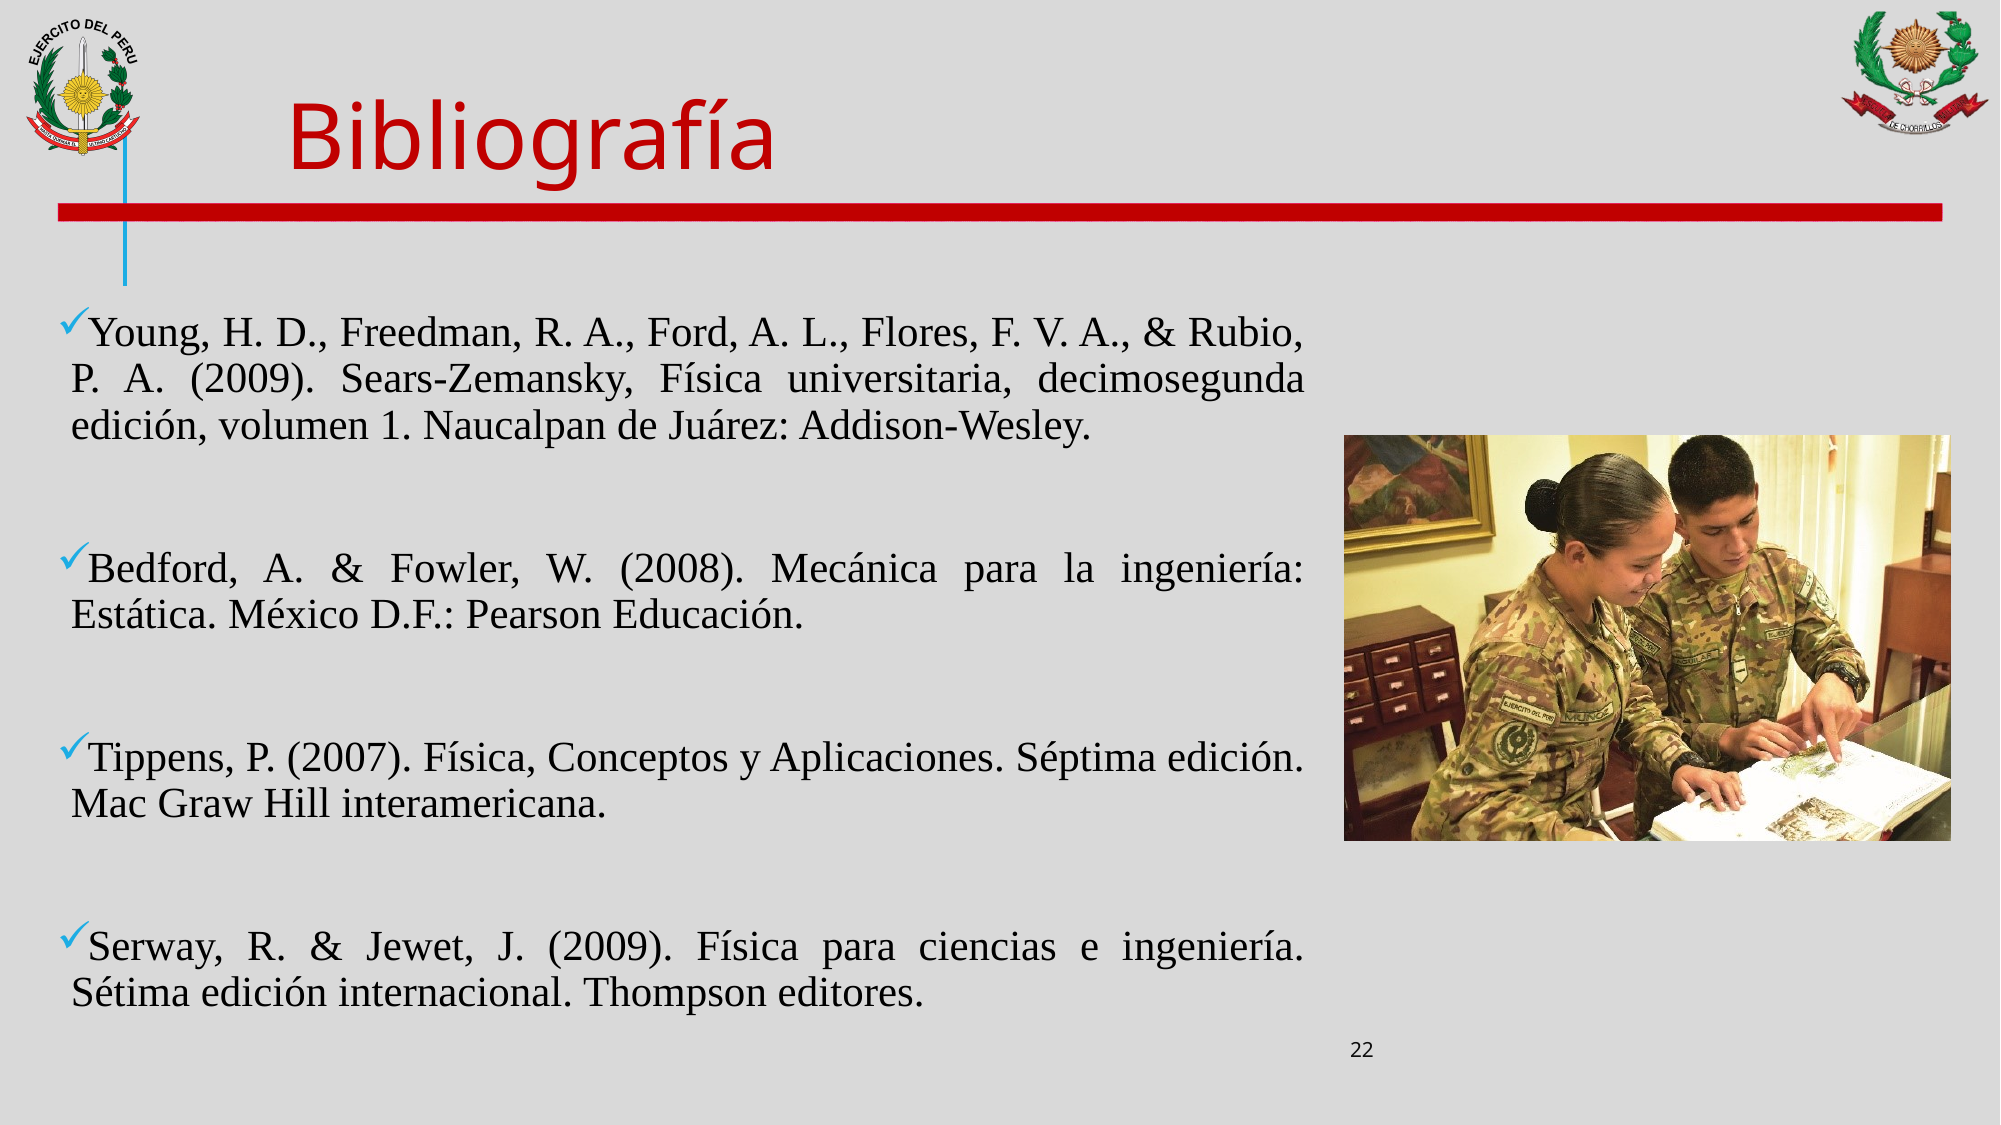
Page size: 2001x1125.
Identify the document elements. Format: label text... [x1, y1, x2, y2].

text_box Bibliografía [256, 59, 1385, 196]
slide_number 22 [1335, 1011, 1686, 1090]
picture [1822, 0, 1999, 146]
picture [26, 19, 140, 156]
list Young, H. D., Freedman, R. A., Ford, A. L., Flores, F. V. A., & Rubio, P. A. (2009). Sears-Zemansky, Física universitaria, decimosegunda edición, volumen 1. Naucalpan de Juárez: Addison-Wesley. Bedford, A. & Fowler, W. (2008). Mecánica para la ingeniería: Estática. México D.F.: Pearson Educación. Tippens, P. (2007). Física, Conceptos y Aplicaciones. Séptima edición. Mac Graw Hill interamericana. Serway, R. & Jewet, J. (2009). Física para ciencias e ingeniería. Sétima edición internacional. Thompson editores. [49, 302, 1313, 1048]
picture [1343, 435, 1951, 841]
